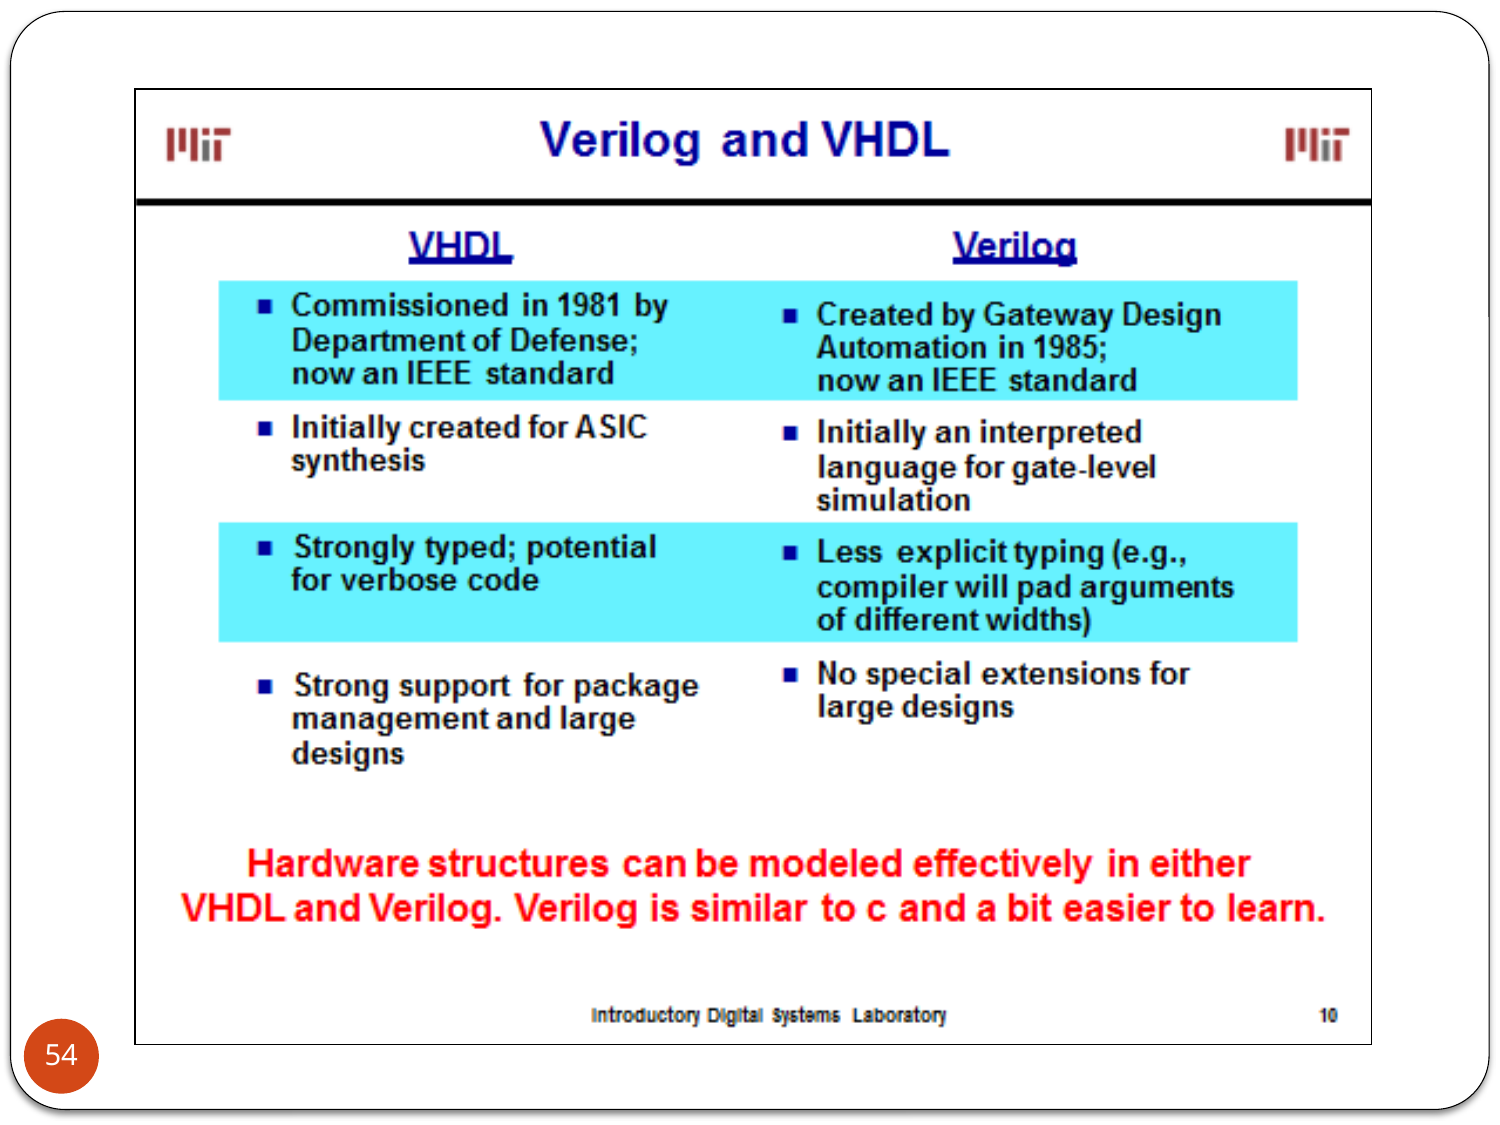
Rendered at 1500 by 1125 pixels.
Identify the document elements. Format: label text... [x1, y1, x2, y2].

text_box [135, 89, 1372, 1045]
slide_number 54 [23, 1018, 99, 1094]
